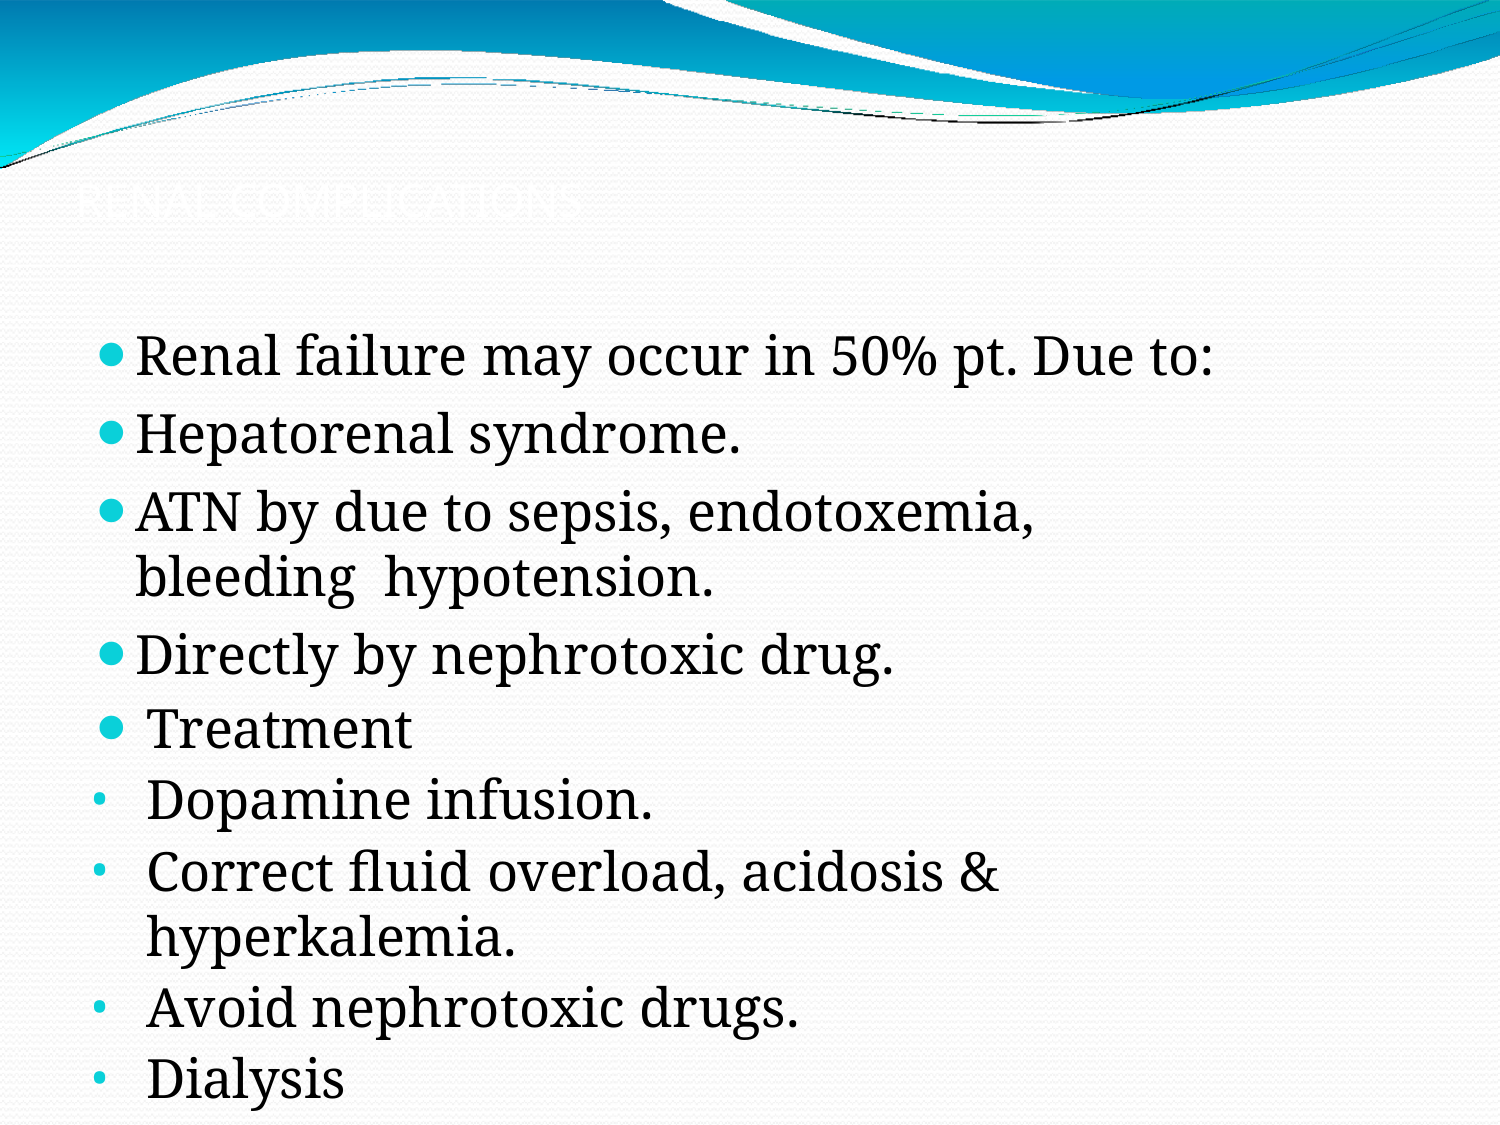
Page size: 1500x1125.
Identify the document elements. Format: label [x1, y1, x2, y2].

text_box [0, 0, 1500, 1125]
